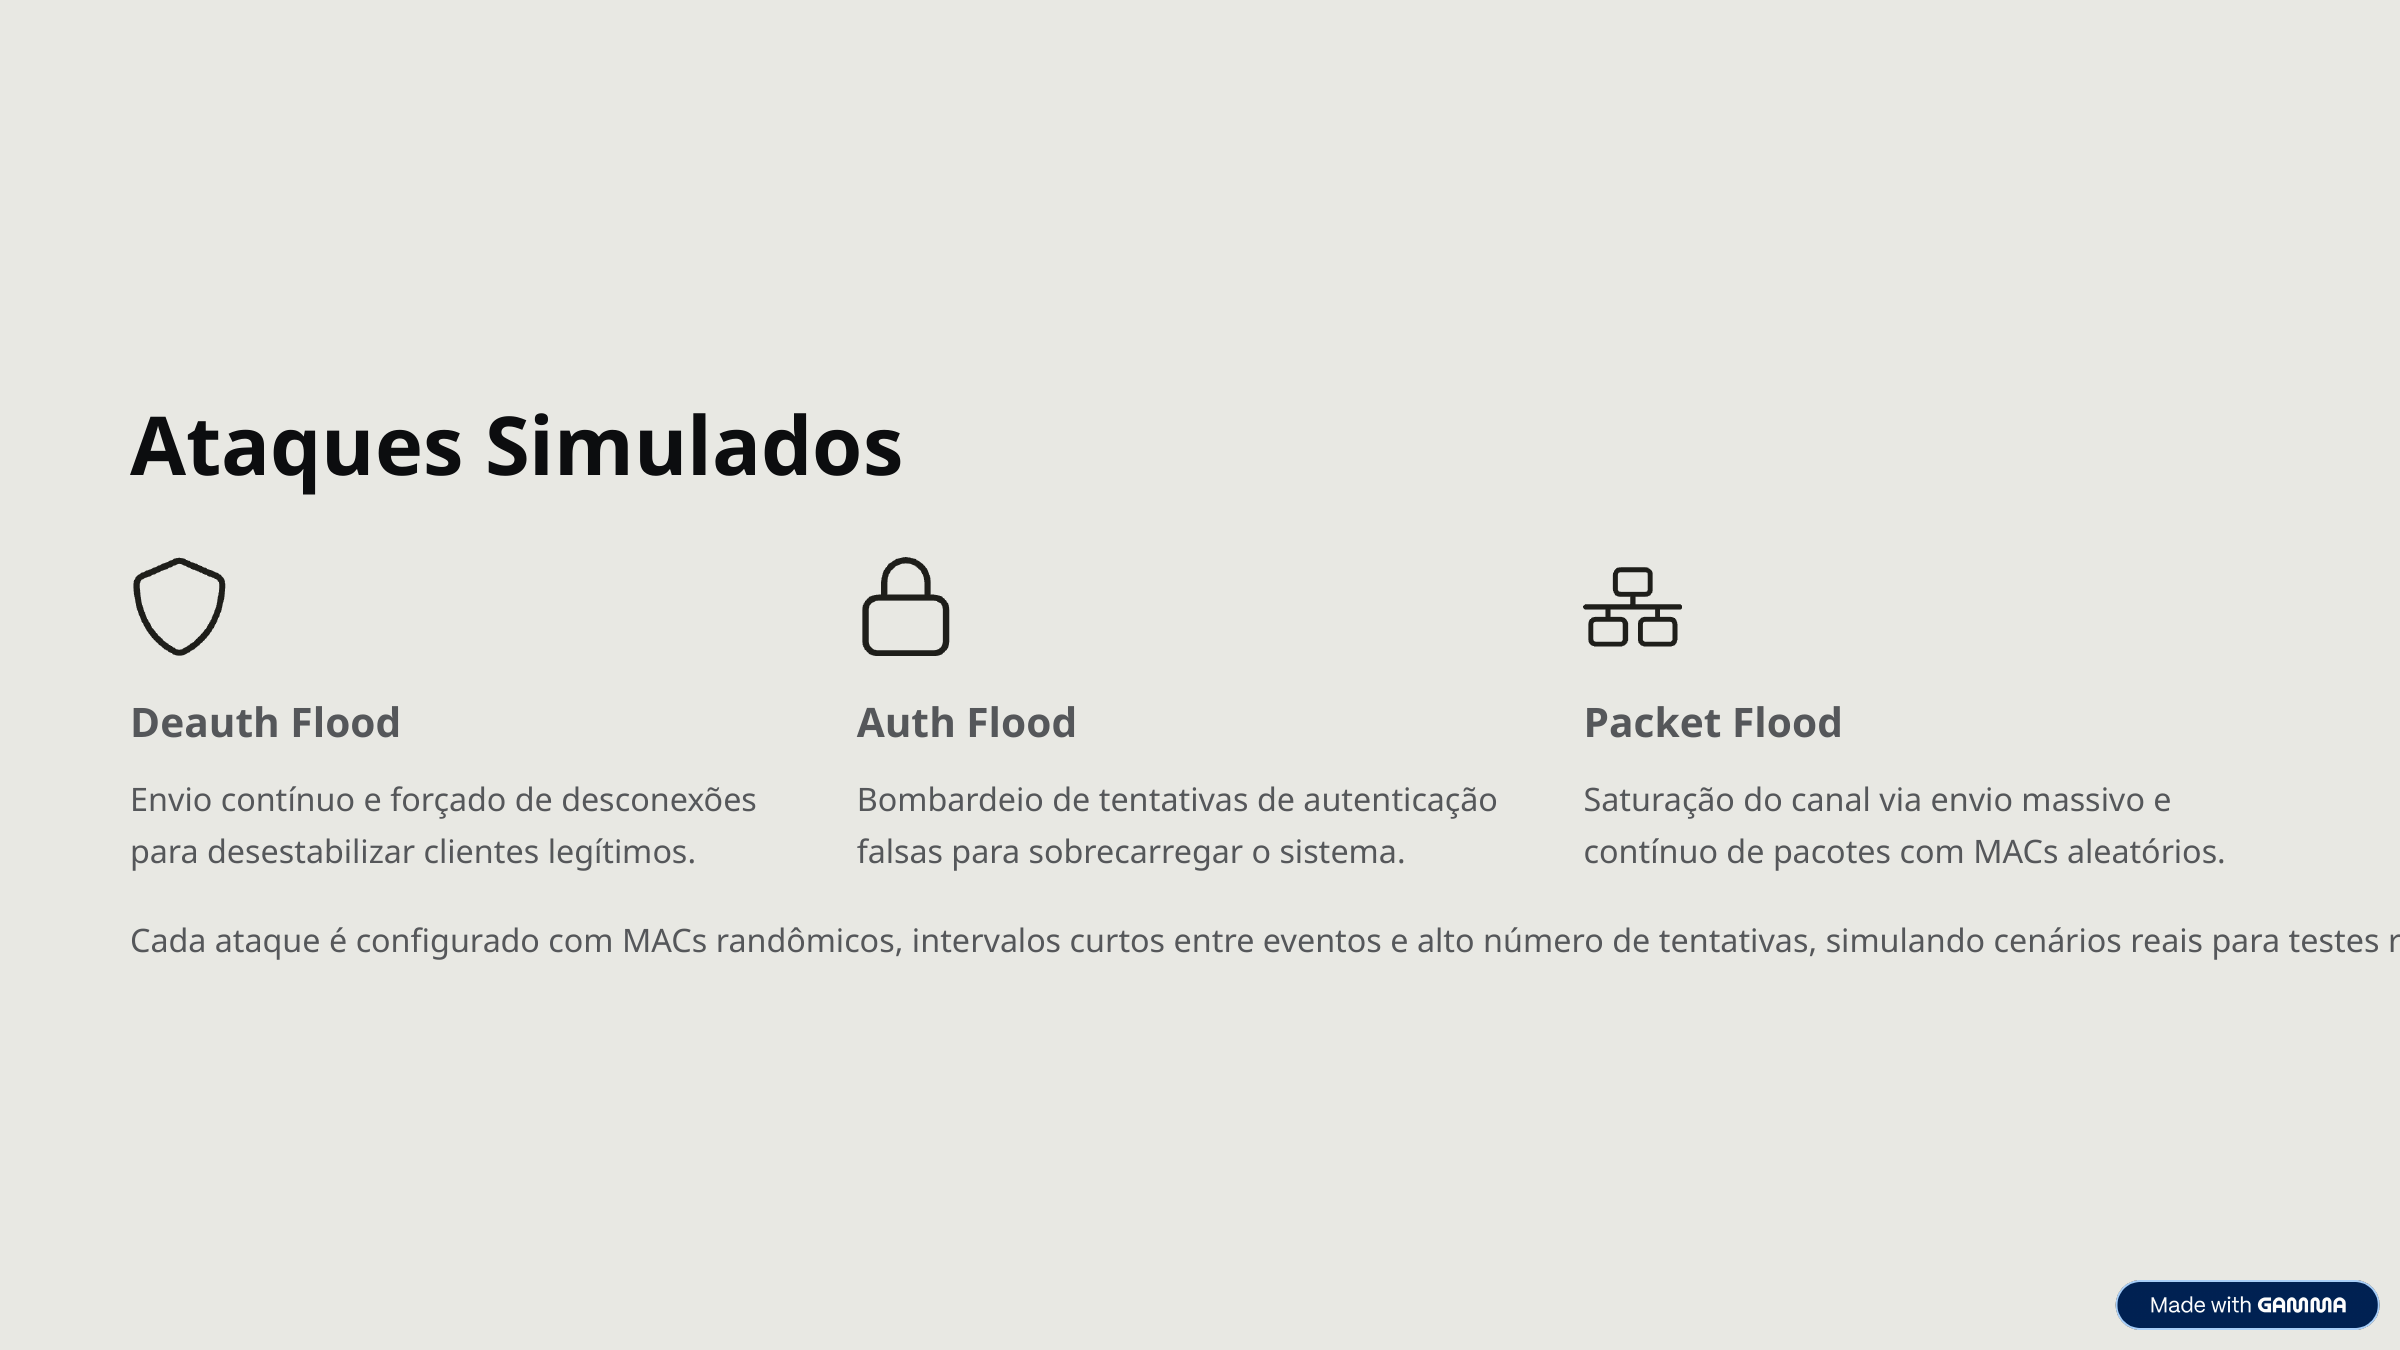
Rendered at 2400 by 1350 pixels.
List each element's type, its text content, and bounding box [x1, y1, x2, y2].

picture [130, 557, 228, 656]
picture [856, 557, 955, 656]
text_box Auth Flood [856, 695, 1264, 747]
text_box Saturação do canal via envio massivo e contínuo de pacotes com MACs aleatórios. [1583, 766, 2270, 871]
text_box Deauth Flood [130, 695, 538, 747]
text_box Ataques Simulados [130, 390, 1110, 493]
picture [2106, 1271, 2389, 1339]
text_box Packet Flood [1583, 695, 1991, 747]
text_box Bombardeio de tentativas de autenticação falsas para sobrecarregar o sistema. [856, 766, 1543, 871]
text_box Cada ataque é configurado com MACs randômicos, intervalos curtos entre eventos e alto número de tentativas, simulando cenários reais para testes robustos. [130, 907, 2270, 960]
picture [1583, 557, 1682, 656]
text_box Envio contínuo e forçado de desconexões para desestabilizar clientes legítimos. [130, 766, 817, 871]
